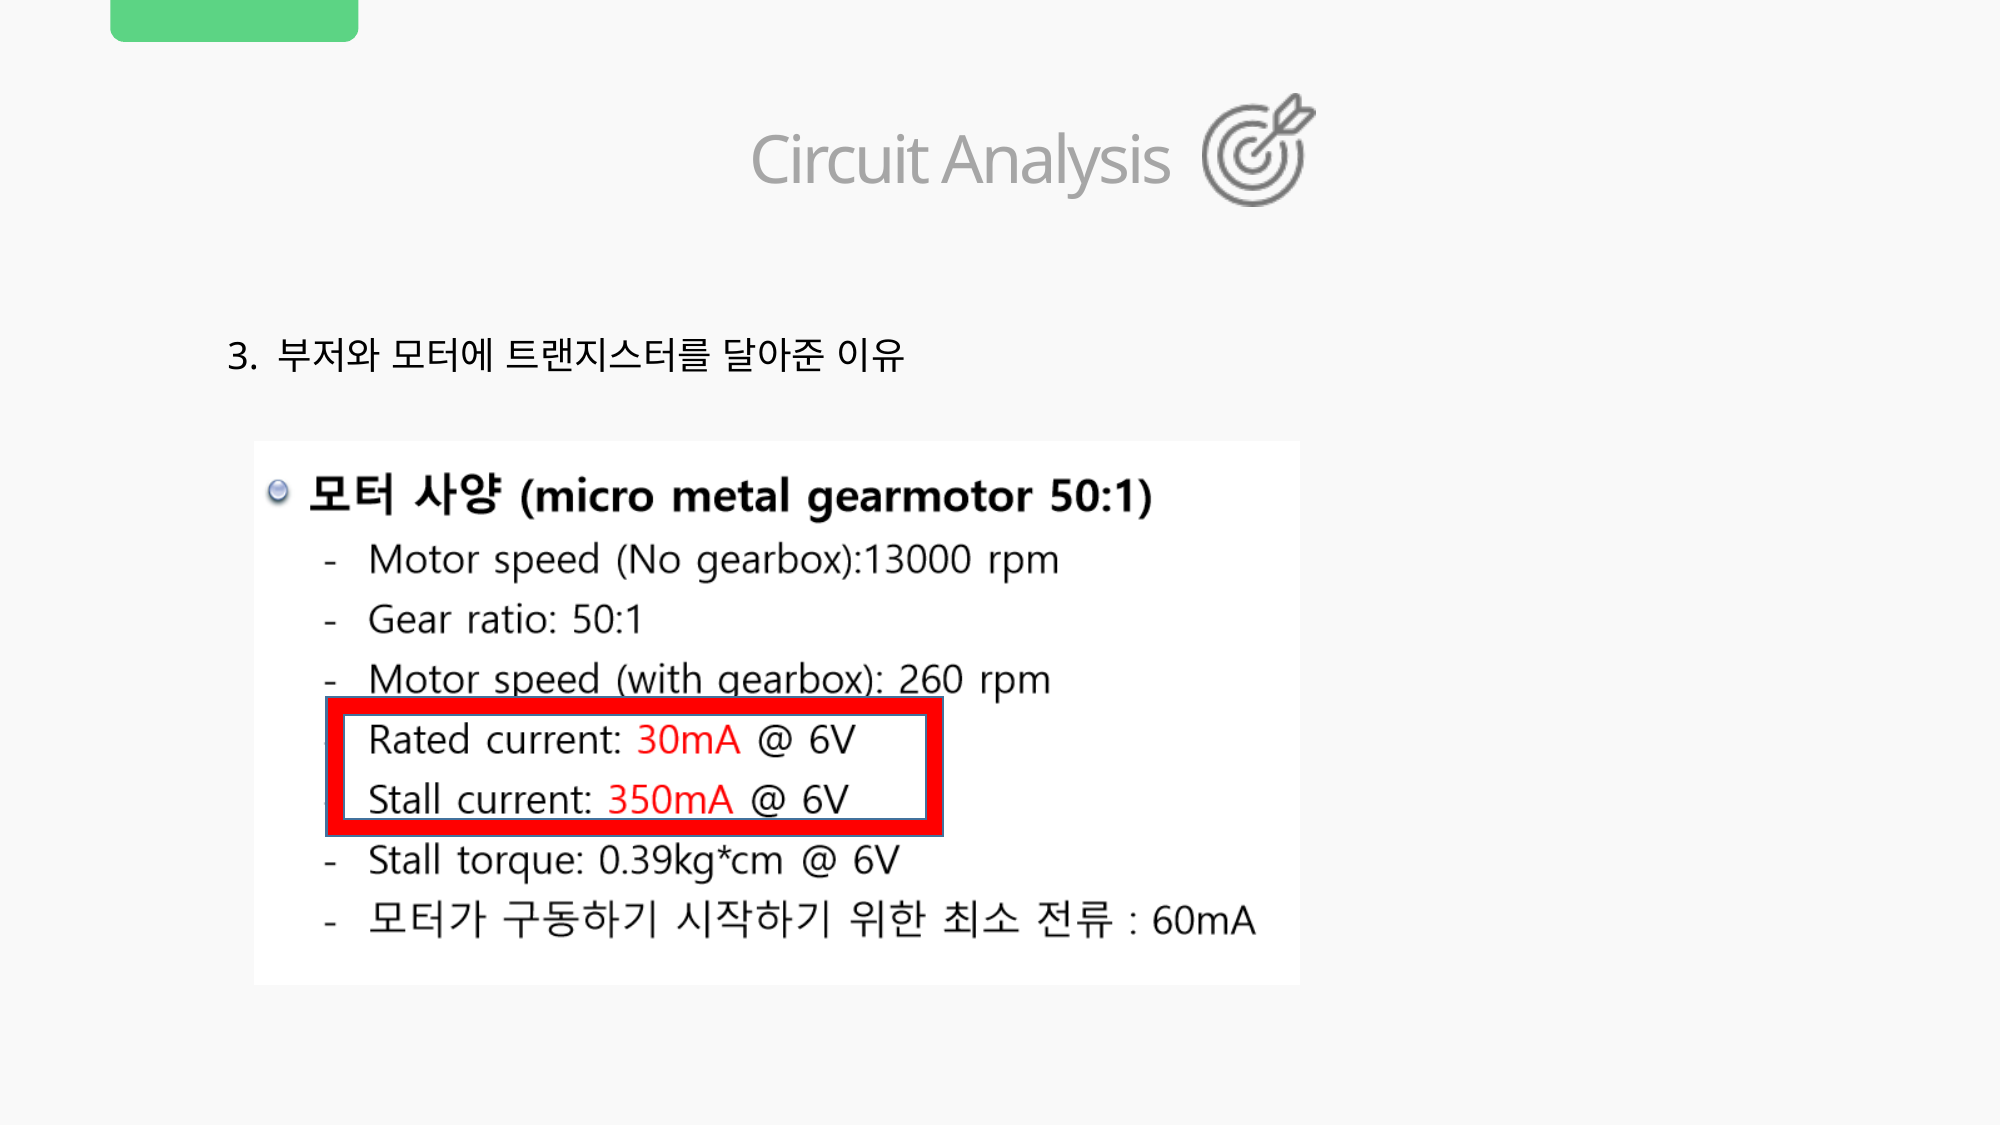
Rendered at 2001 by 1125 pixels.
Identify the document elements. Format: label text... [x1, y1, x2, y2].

picture [1202, 93, 1316, 207]
text_box 3. 부저와 모터에 트랜지스터를 달아준 이유 [212, 324, 1300, 385]
picture [254, 441, 1300, 985]
text_box [109, 0, 360, 43]
text_box Circuit Analysis [665, 109, 1202, 205]
